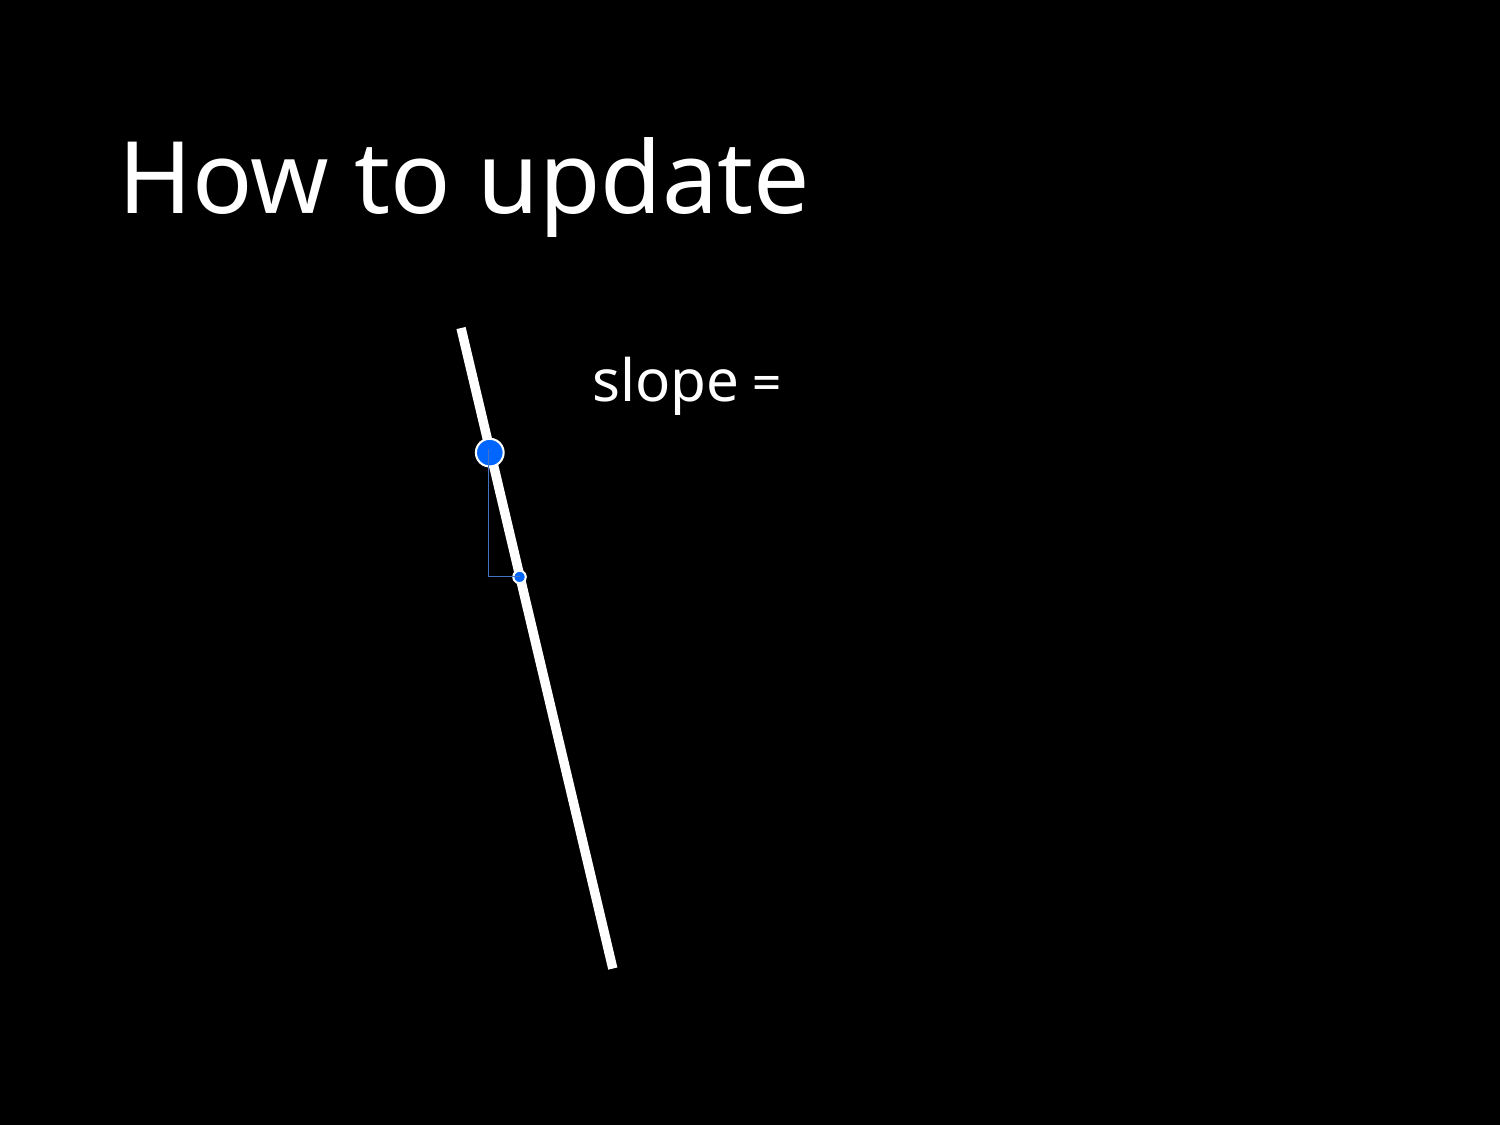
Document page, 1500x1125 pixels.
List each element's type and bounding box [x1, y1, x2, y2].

text_box [461, 328, 613, 969]
